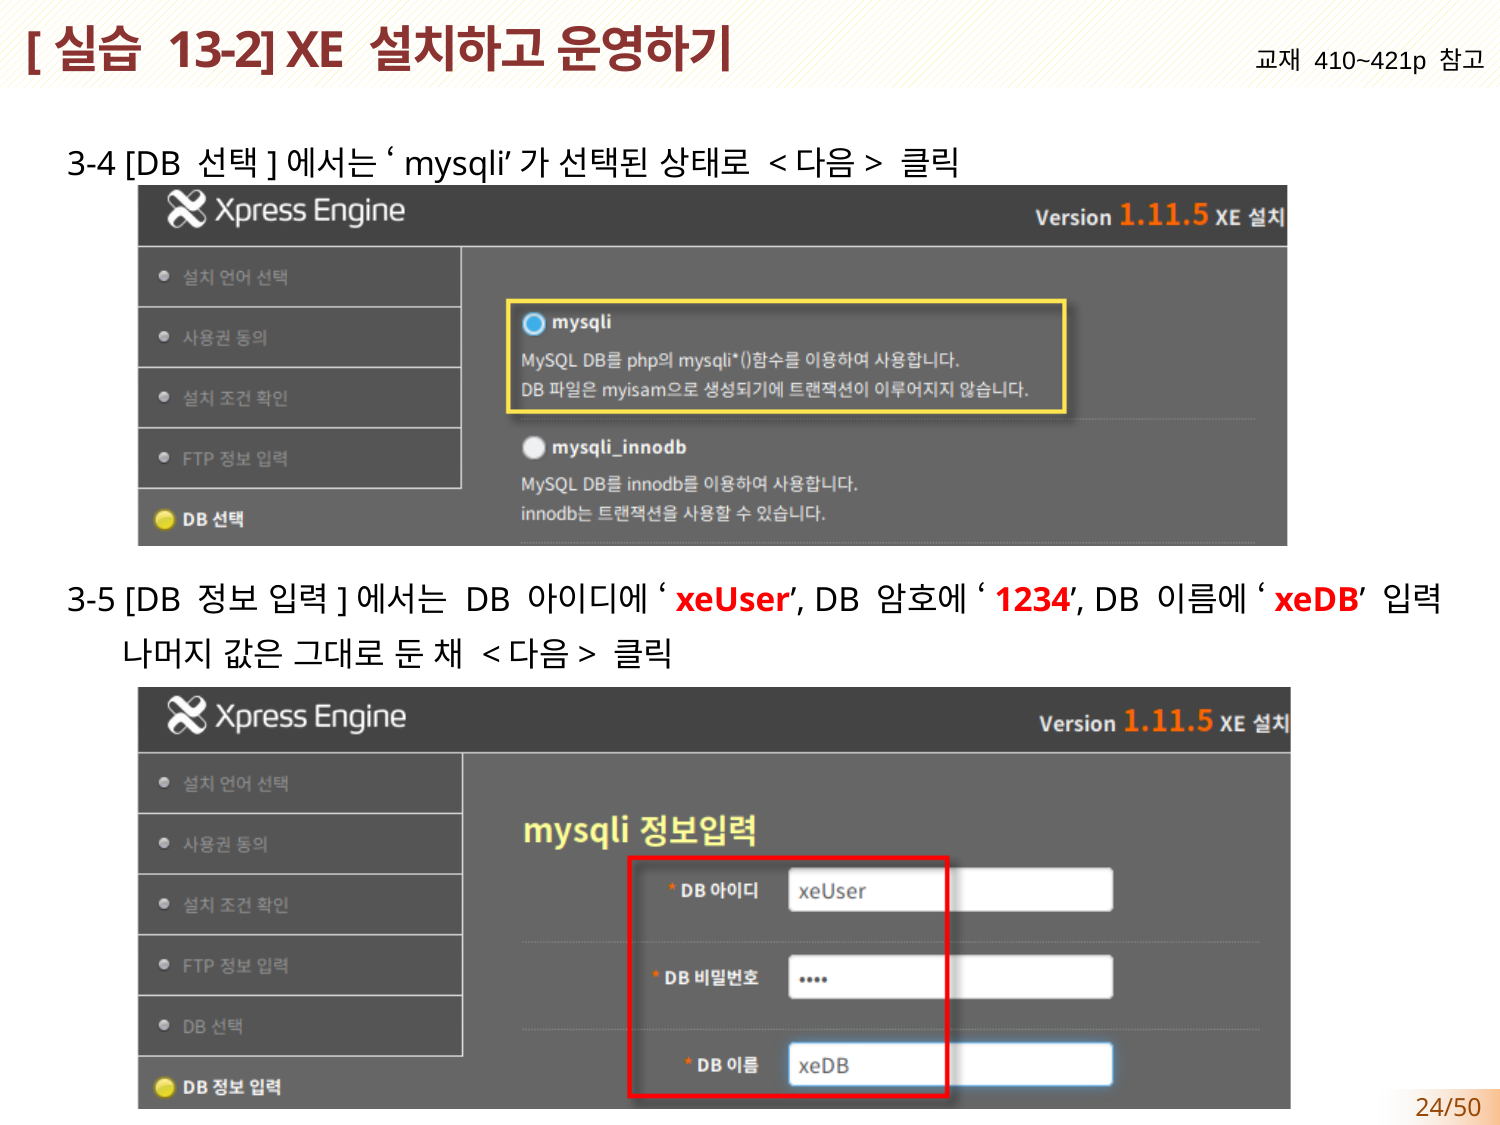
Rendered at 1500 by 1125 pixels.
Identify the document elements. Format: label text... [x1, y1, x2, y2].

picture [136, 185, 1288, 546]
list 3-4 [DB 선택]에서는 ‘mysqli’가 선택된 상태로 <다음> 클릭 3-5 [DB 정보 입력]에서는 DB 아이디에 ‘xeUser’, DB 암호에 ‘1234’, DB 이름에 ‘xeDB’ 입력 나머지 값은 그대로 둔 채 <다음> 클릭 [10, 126, 1500, 1125]
picture [136, 687, 1291, 1109]
title [실습 13-2] XE 설치하고 운영하기 [10, 8, 1288, 87]
text_box 교재 410~421p 참고 [1240, 36, 1500, 82]
